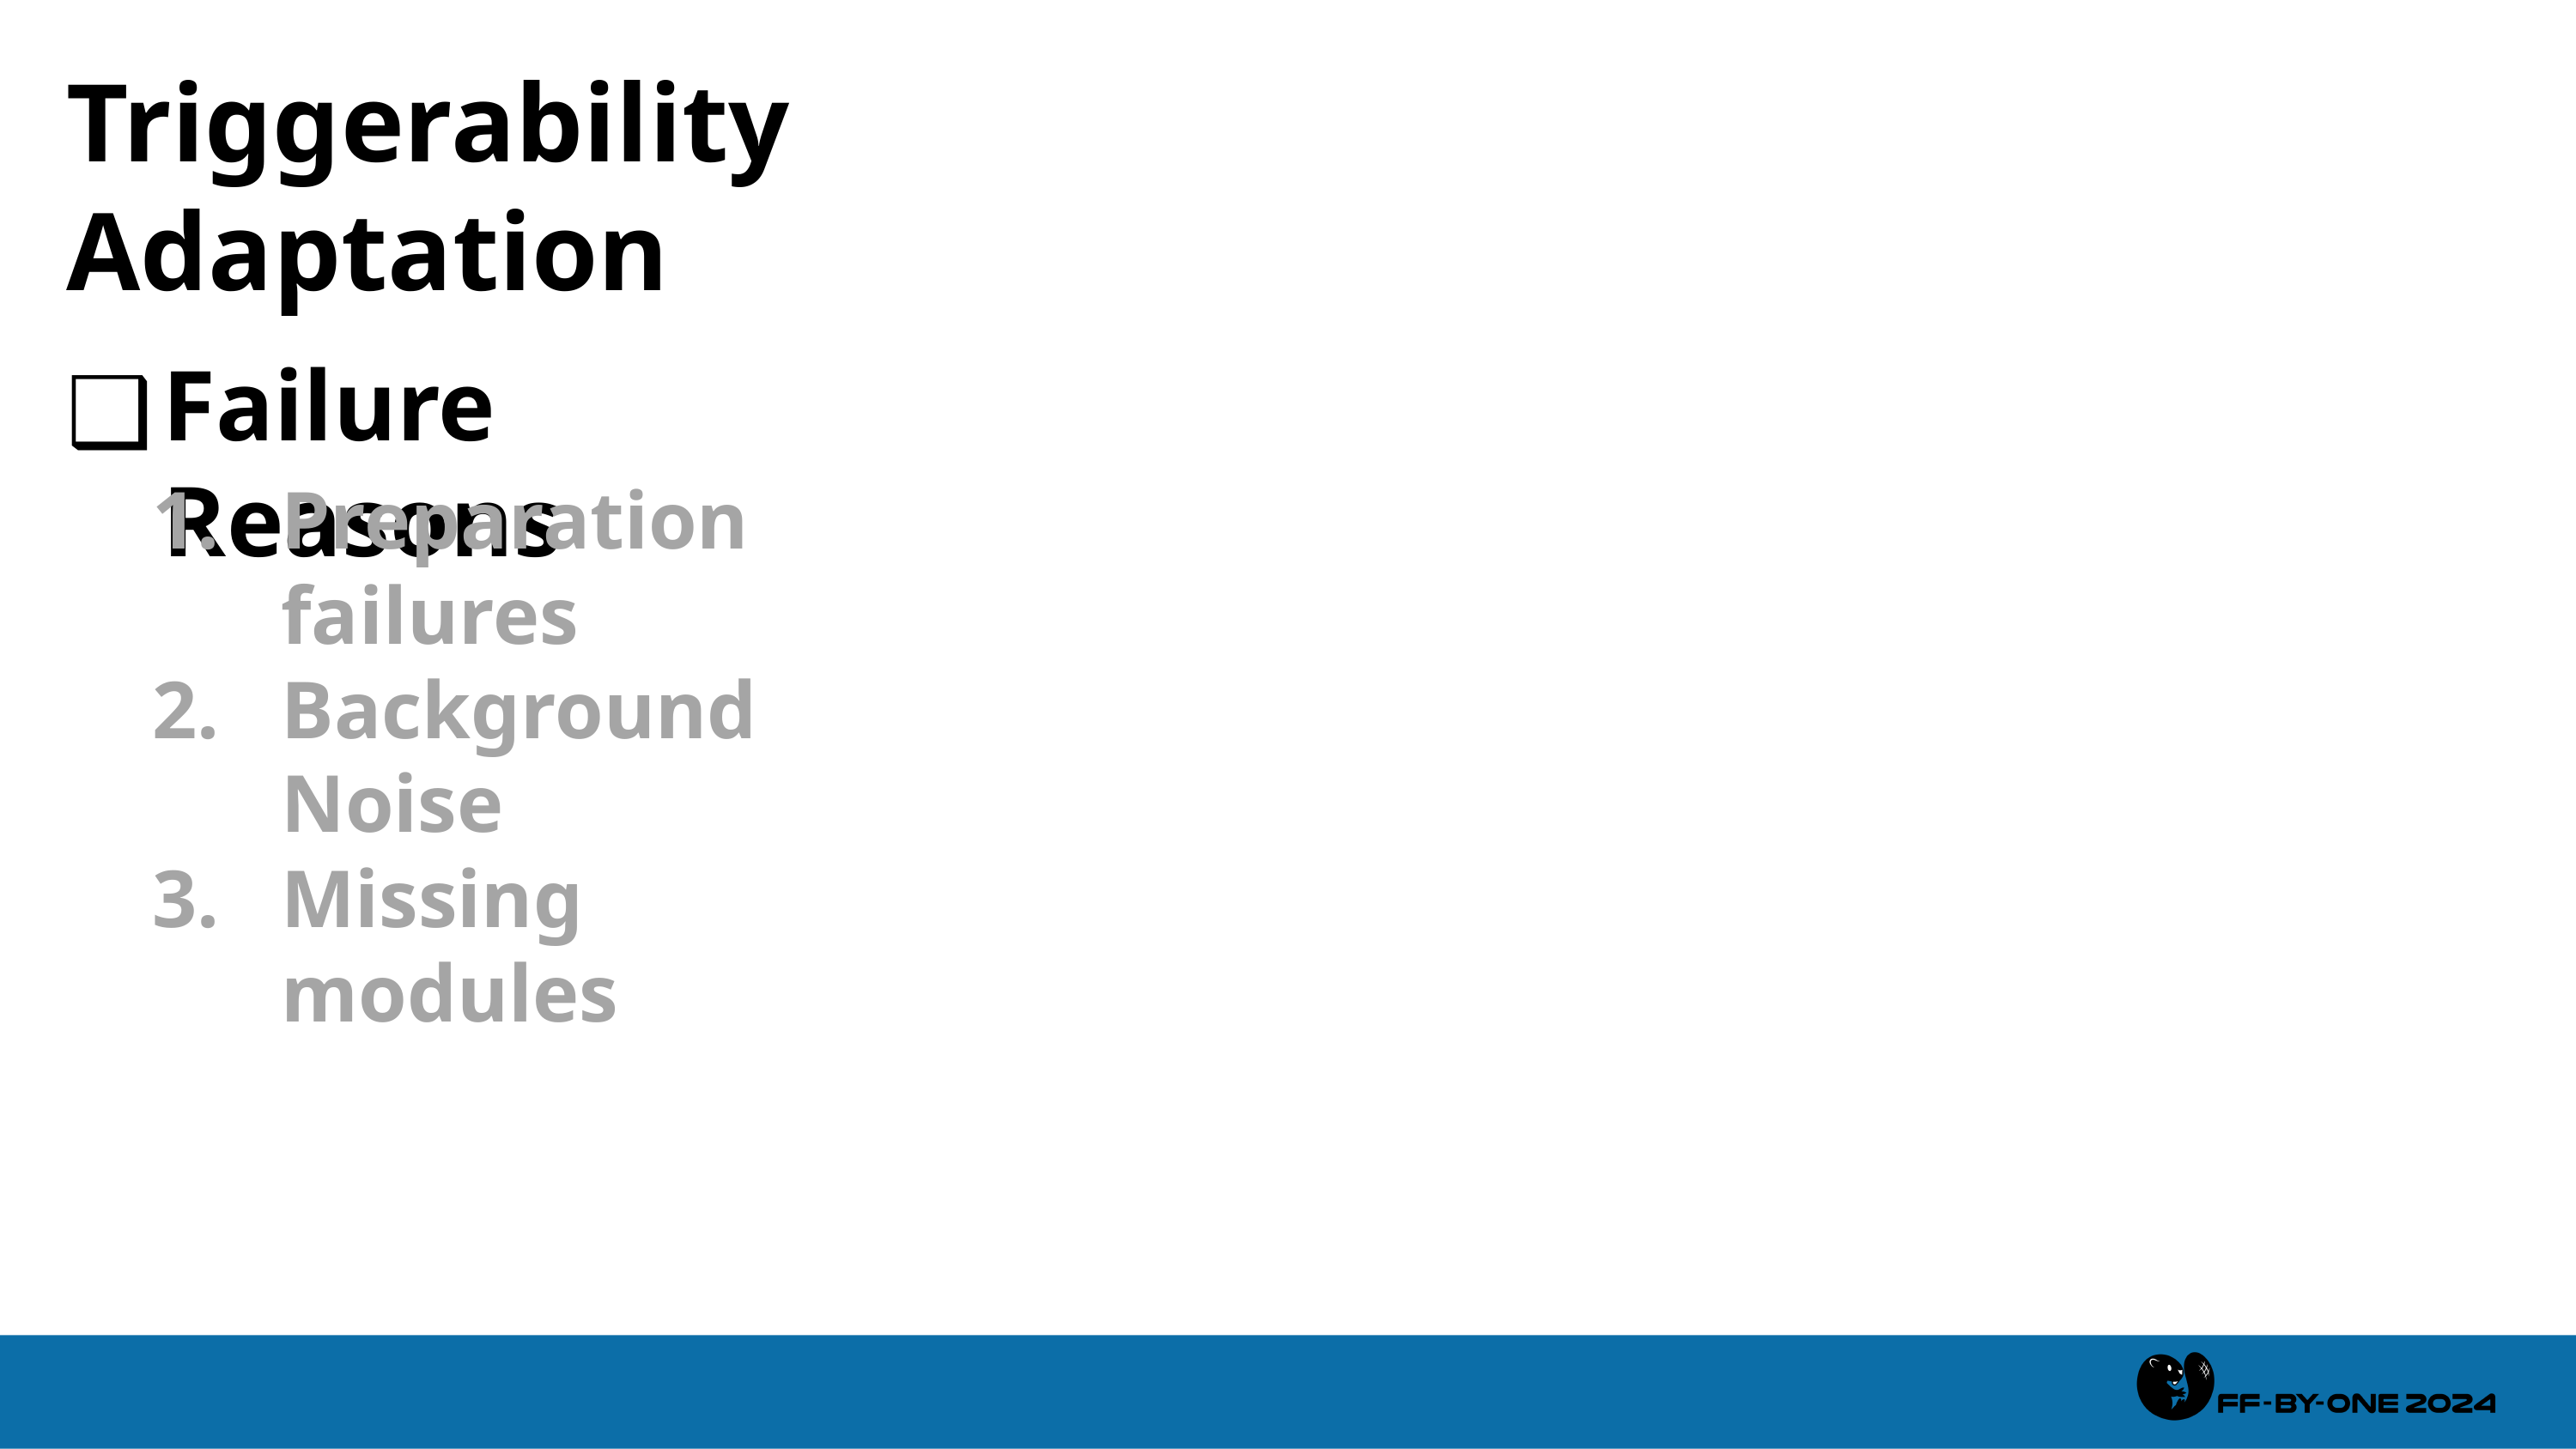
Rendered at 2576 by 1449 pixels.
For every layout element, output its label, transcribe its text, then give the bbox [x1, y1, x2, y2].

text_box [0, 1327, 2576, 1449]
text_box Failure Reasons [53, 337, 731, 815]
text_box Preparation failures Background Noise Missing modules [139, 464, 846, 1233]
text_box Triggerability Adaptation [53, 48, 995, 319]
